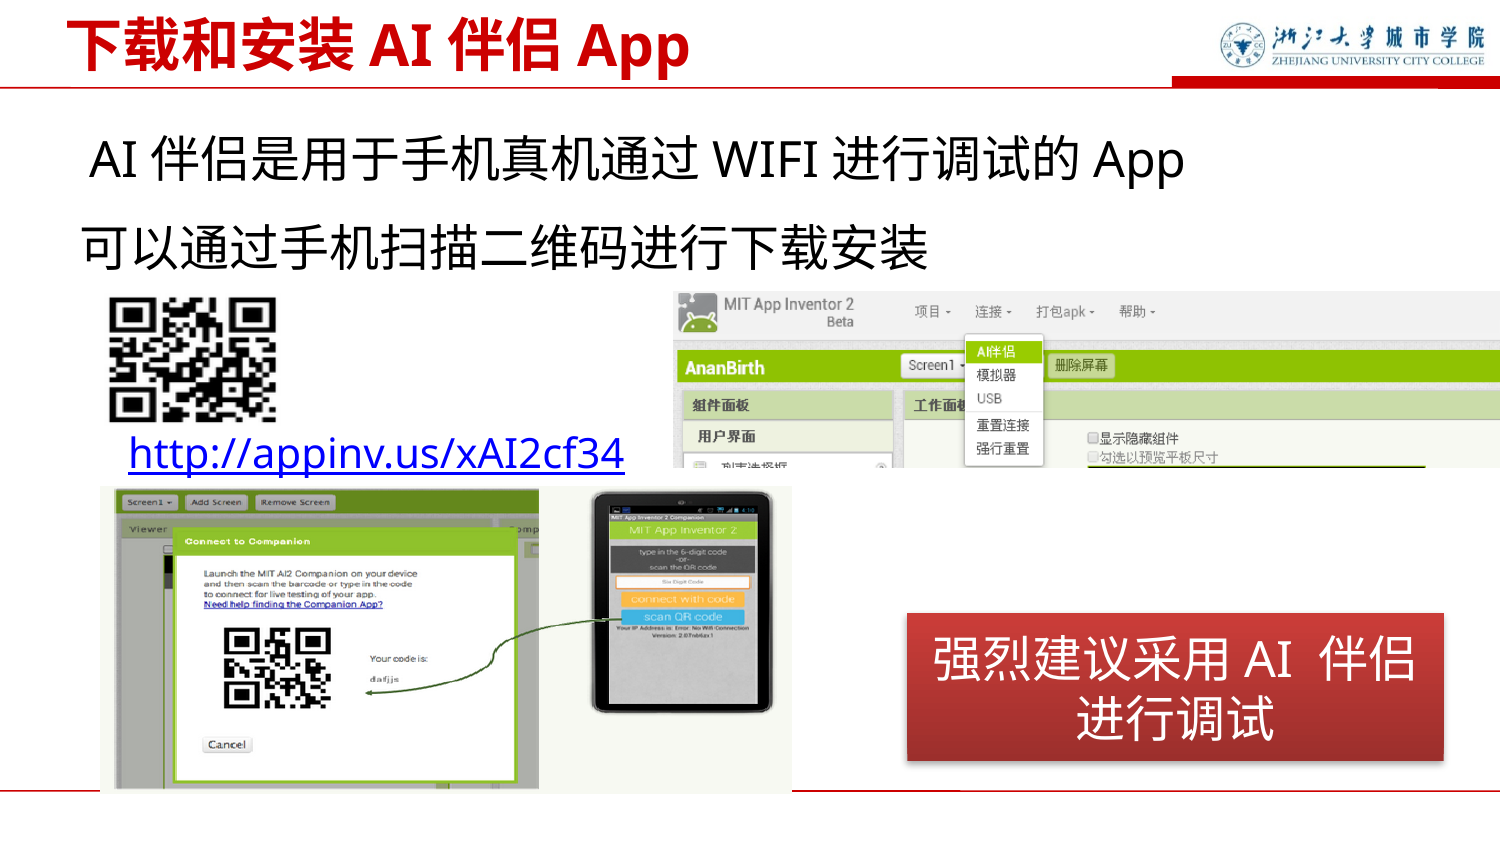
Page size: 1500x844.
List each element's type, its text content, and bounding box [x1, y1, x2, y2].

text_box 可以通过手机扫描二维码进行下载安装 [64, 209, 1365, 263]
picture [88, 279, 302, 434]
title 下载和安装AI伴侣App [49, 7, 1400, 80]
text_box http://appinv.us/xAI2cf34 [113, 419, 640, 484]
text_box AI伴侣是用于手机真机通过WIFI进行调试的App [75, 120, 1424, 227]
picture [672, 291, 1500, 468]
text_box 强烈建议采用AI 伴侣进行调试 [907, 613, 1444, 761]
picture [1210, 5, 1497, 73]
picture [99, 485, 793, 795]
